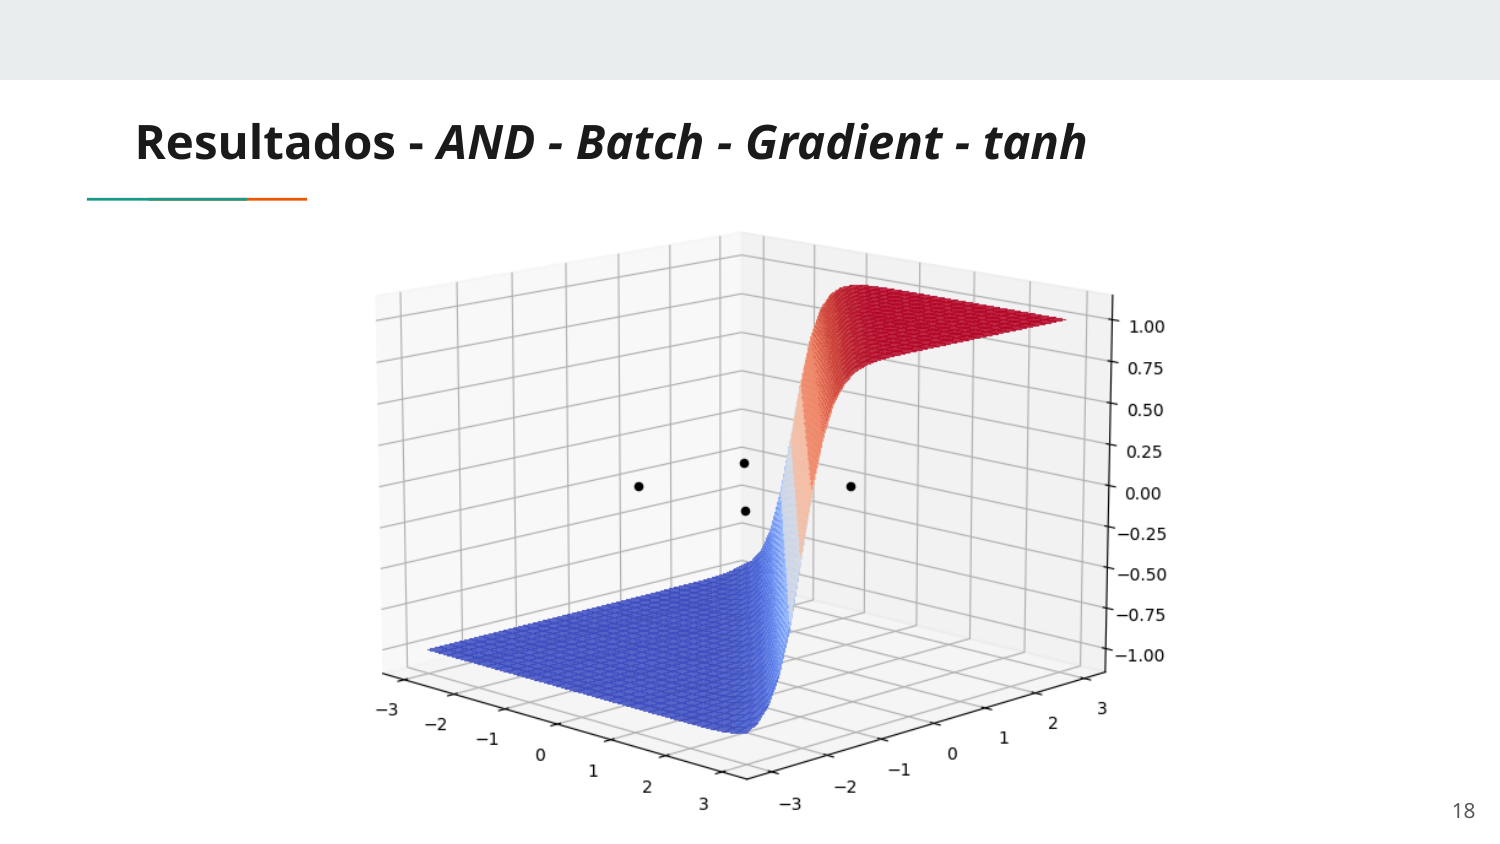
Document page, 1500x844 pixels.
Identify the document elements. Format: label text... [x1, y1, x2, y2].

slide_number ‹#› [1400, 779, 1491, 844]
picture [300, 215, 1211, 826]
title Resultados - AND - Batch - Gradient - tanh [119, 96, 1381, 185]
